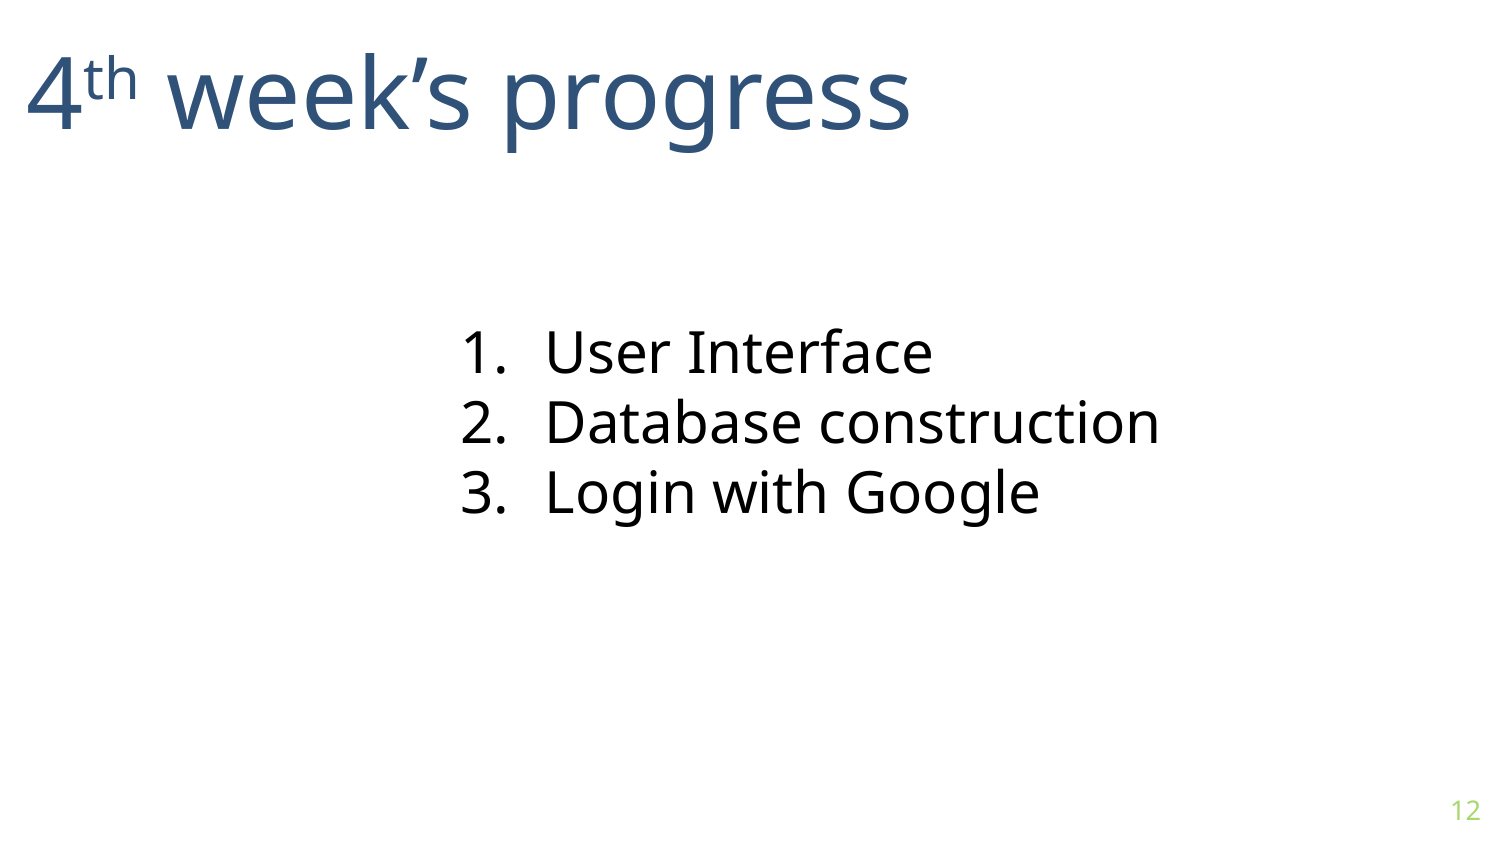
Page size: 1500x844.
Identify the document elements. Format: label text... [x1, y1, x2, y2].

text_box 4th week’s progress [26, 8, 1060, 150]
text_box User Interface Database construction Login with Google [445, 307, 1362, 536]
slide_number 12 [1391, 779, 1482, 844]
